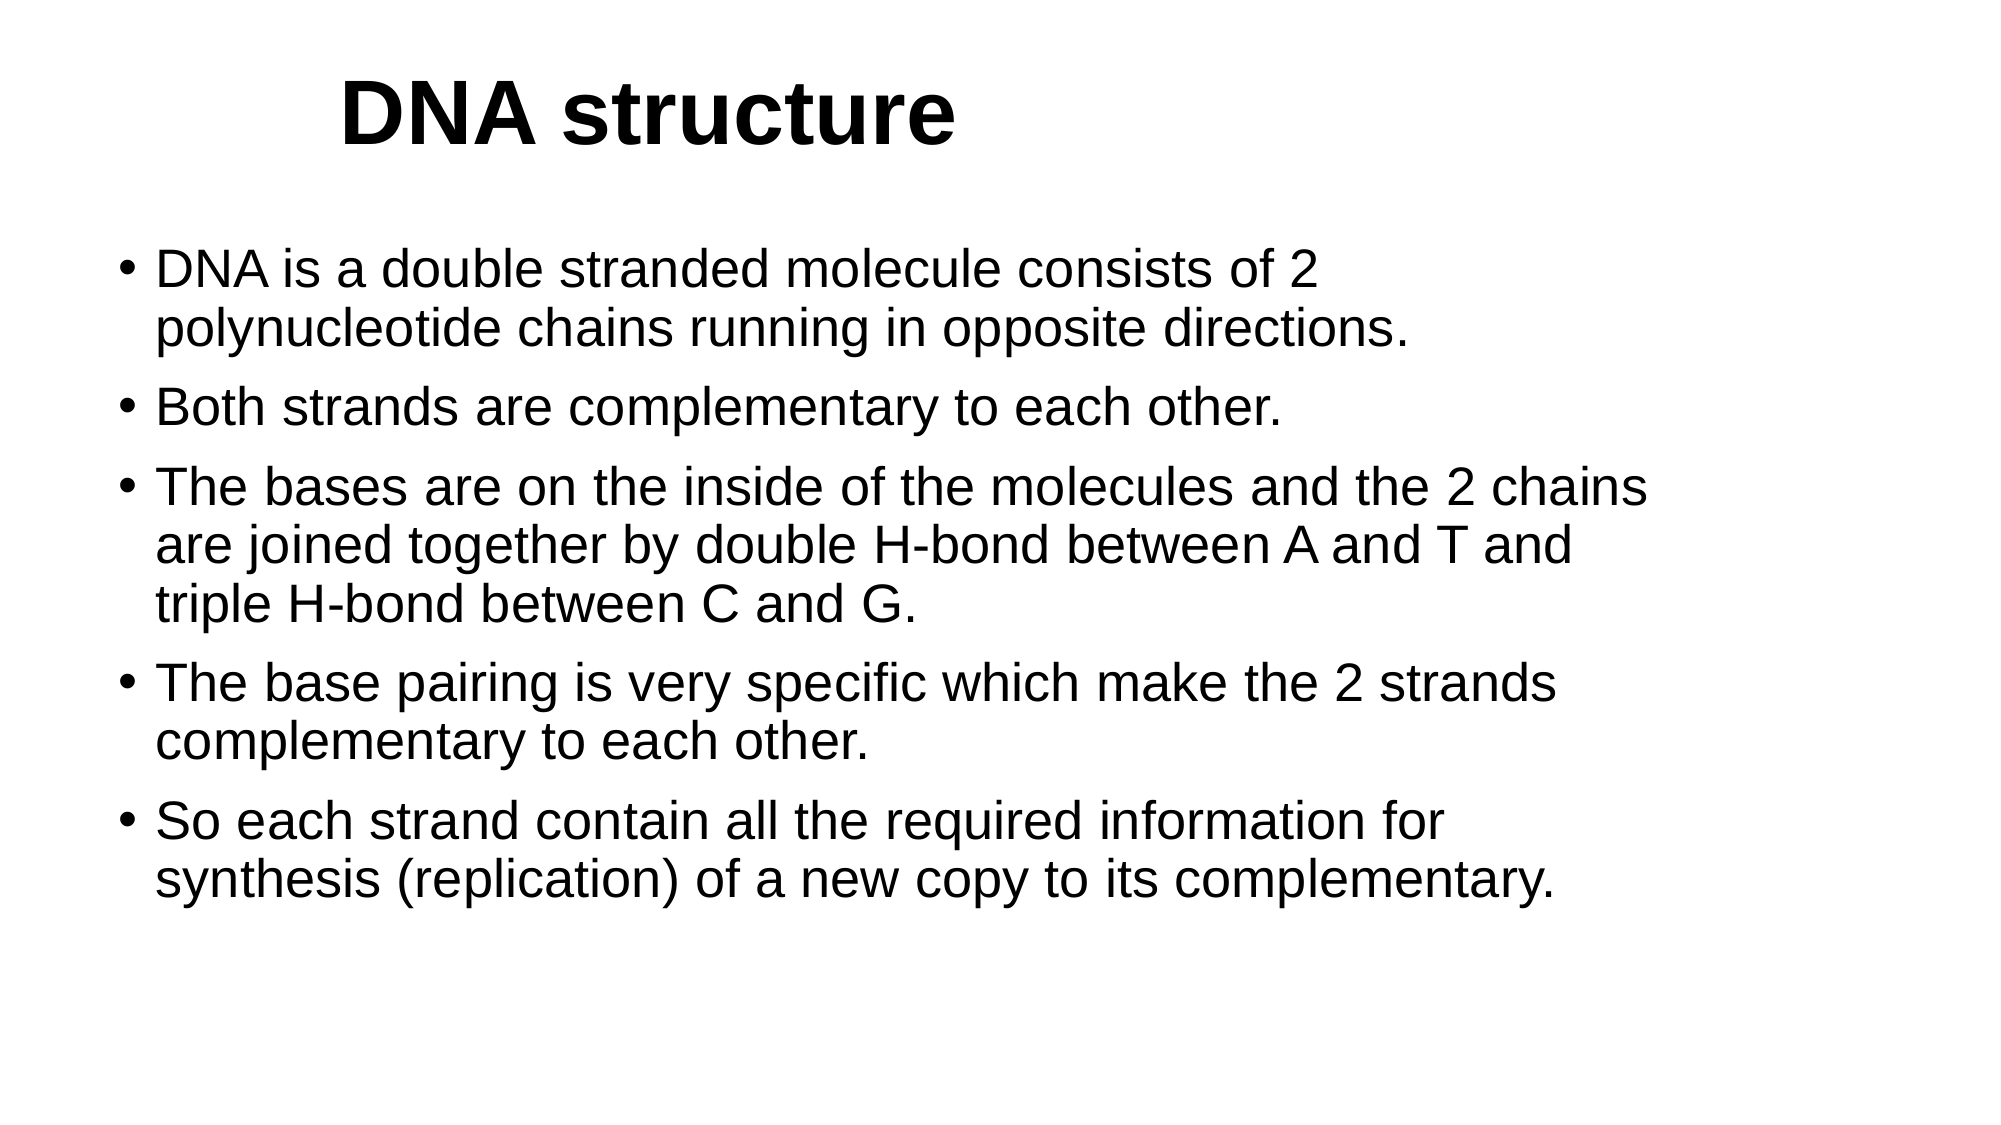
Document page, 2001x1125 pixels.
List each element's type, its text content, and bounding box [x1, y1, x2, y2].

list DNA is a double stranded molecule consists of 2 polynucleotide chains running in opposite directions. Both strands are complementary to each other. The bases are on the inside of the molecules and the 2 chains are joined together by double H-bond between A and T and triple H-bond between C and G. The base pairing is very specific which make the 2 strands complementary to each other. So each strand contain all the required information for synthesis (replication) of a new copy to its complementary. [103, 233, 1674, 977]
title DNA structure [324, 57, 1675, 173]
